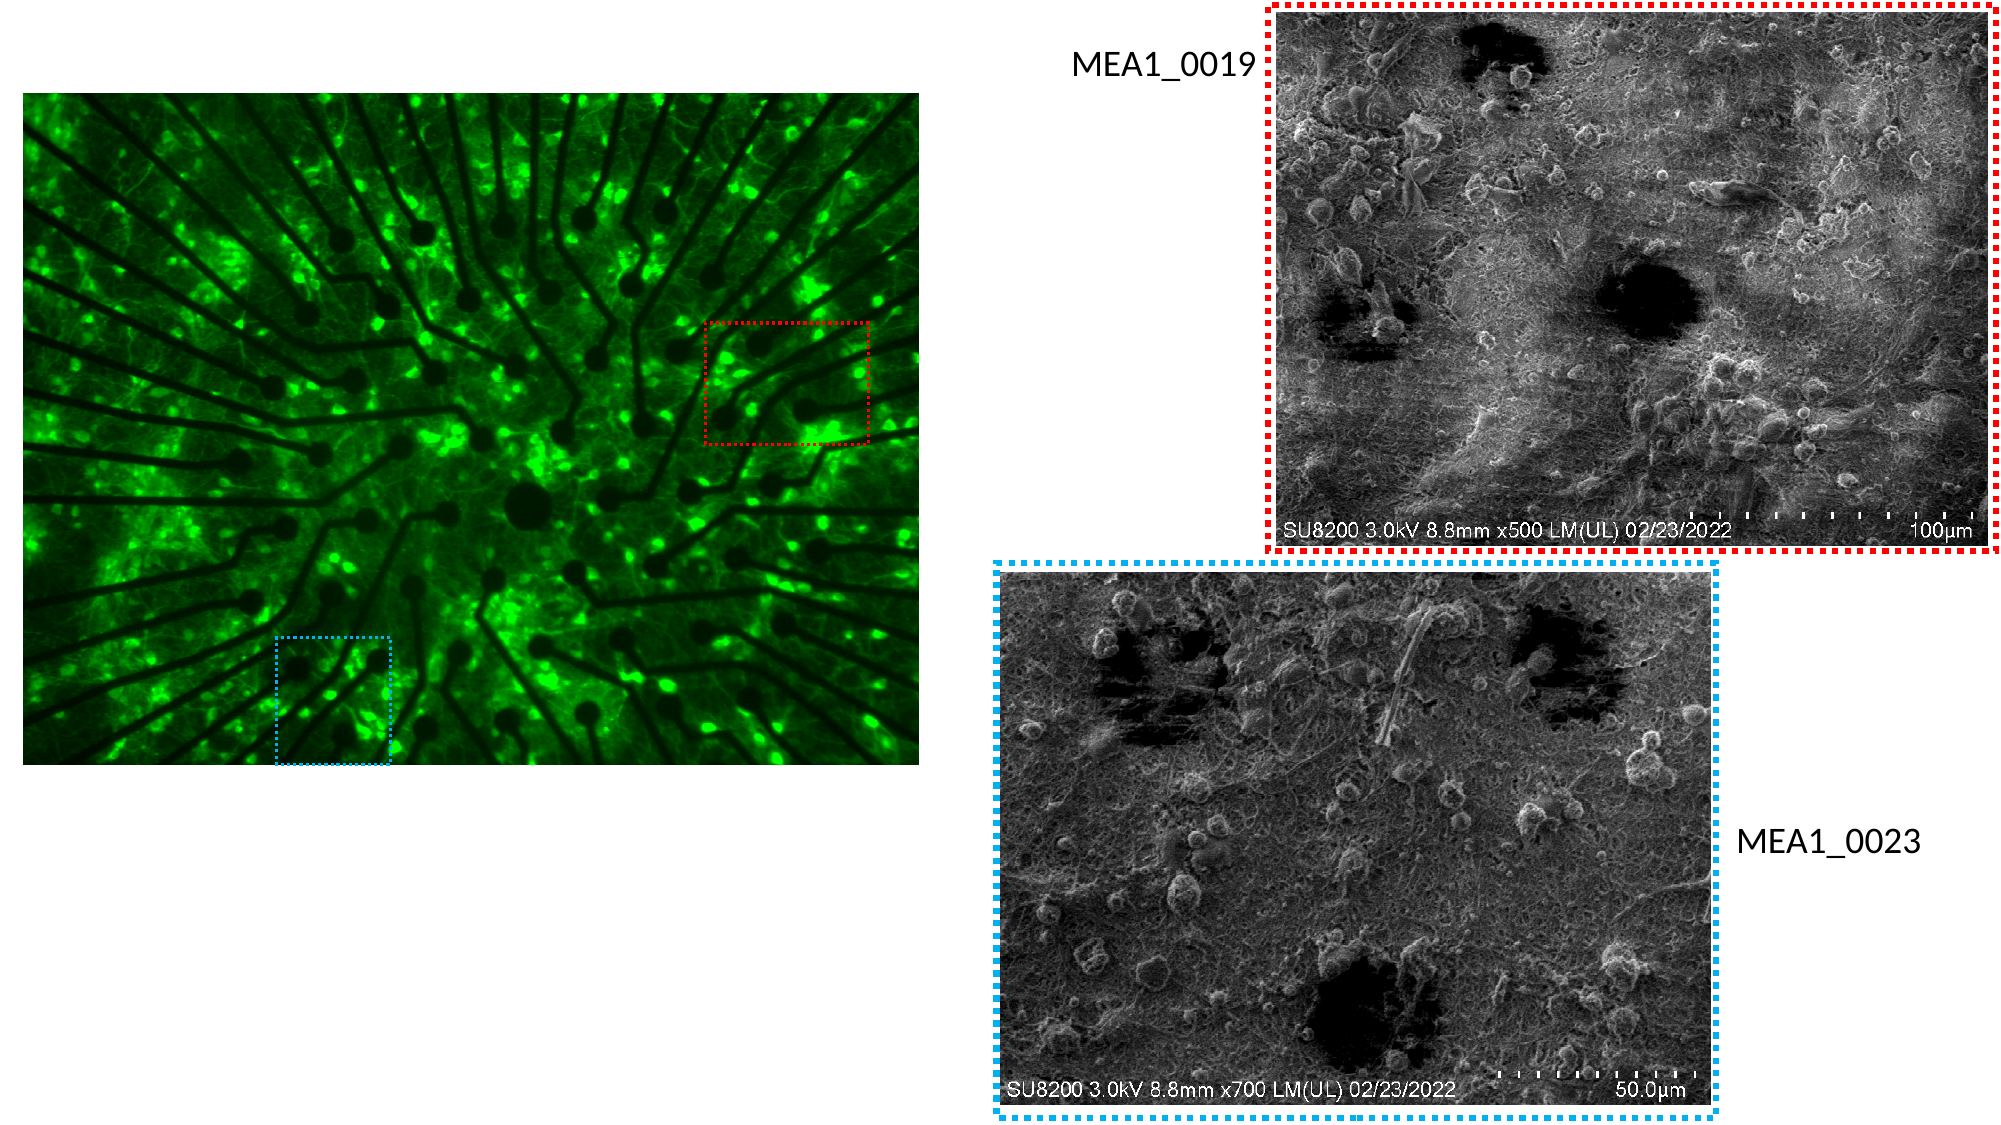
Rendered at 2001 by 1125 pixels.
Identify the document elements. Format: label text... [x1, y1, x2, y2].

picture [1276, 12, 1988, 546]
text_box MEA1_0023 [1721, 808, 1937, 869]
text_box [1267, 4, 1997, 552]
picture [22, 92, 919, 765]
picture [1000, 572, 1711, 1105]
text_box [996, 562, 1717, 1119]
text_box MEA1_0019 [1056, 31, 1272, 92]
